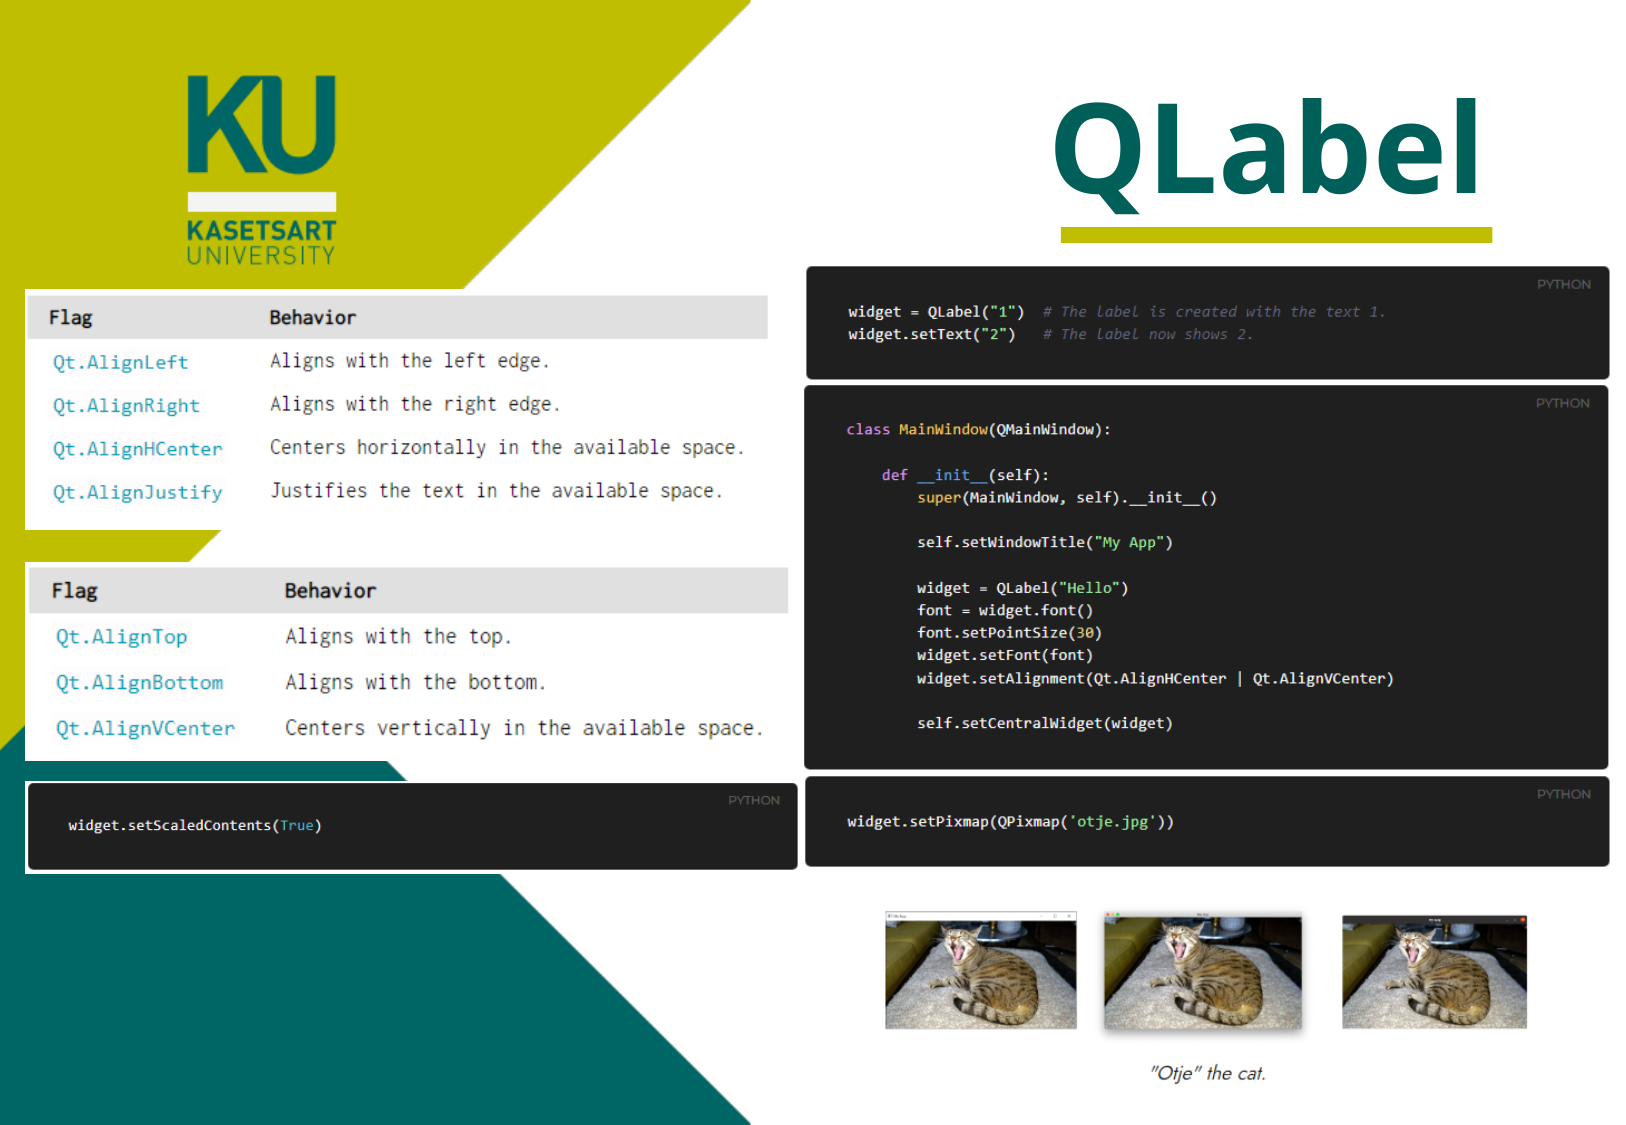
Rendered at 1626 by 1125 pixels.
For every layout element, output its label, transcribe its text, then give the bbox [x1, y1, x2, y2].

picture [1060, 227, 1493, 243]
picture [0, 0, 1615, 1125]
text_box QLabel [751, 61, 1501, 226]
